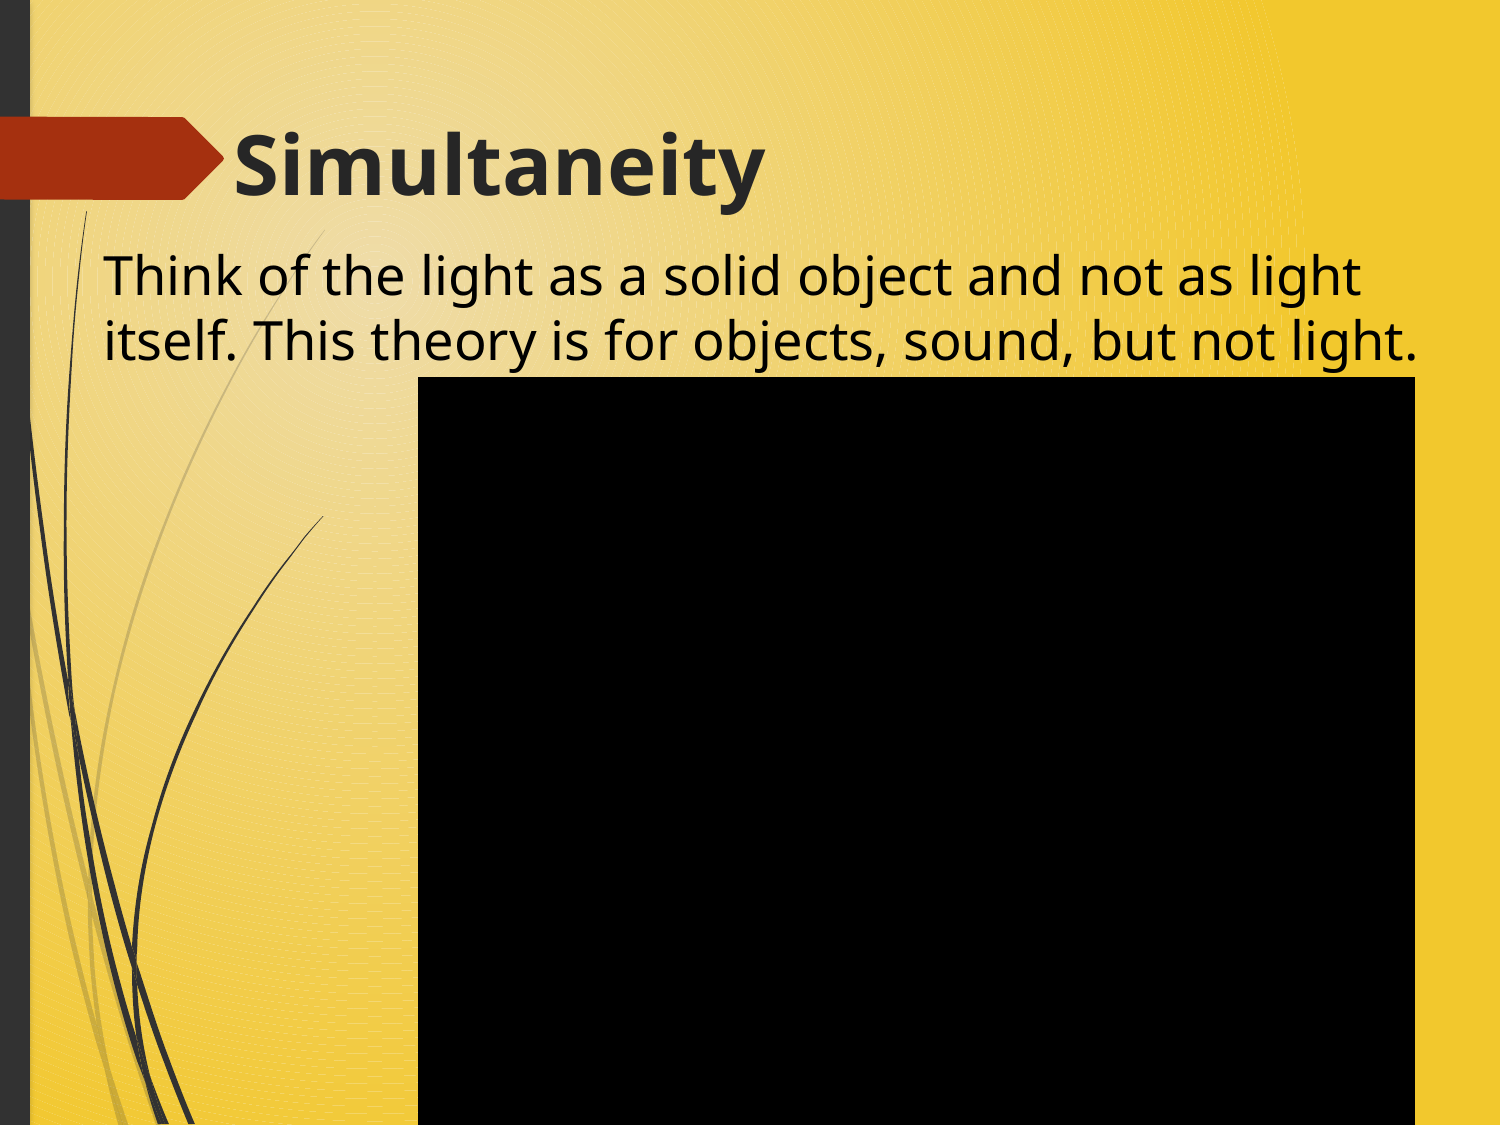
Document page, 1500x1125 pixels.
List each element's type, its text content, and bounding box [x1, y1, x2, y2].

text_box Think of the light as a solid object and not as light itself. This theory is for objects, sound, but not light. [88, 234, 1471, 379]
text_box Simultaneity [218, 104, 1300, 315]
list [417, 376, 1416, 1125]
